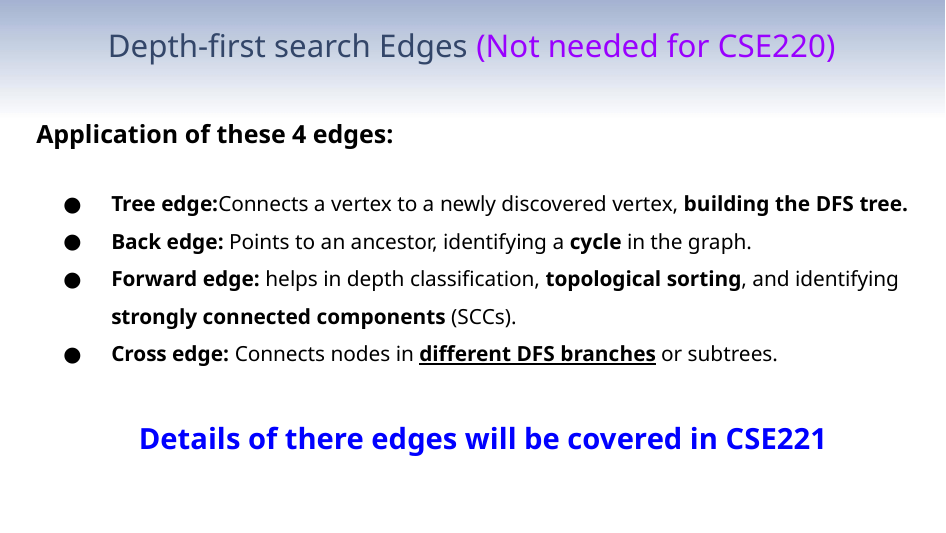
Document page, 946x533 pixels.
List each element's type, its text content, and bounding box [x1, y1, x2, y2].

text_box Application of these 4 edges: Tree edge:Connects a vertex to a newly discovered vertex, building the DFS tree. Back edge: Points to an ancestor, identifying a cycle in the graph. Forward edge: helps in depth classification, topological sorting, and identifying strongly connected components (SCCs). Cross edge: Connects nodes in different DFS branches or subtrees. Details of there edges will be covered in CSE221 [21, 103, 932, 501]
picture [0, 0, 945, 118]
text_box Depth-first search Edges (Not needed for CSE220) [105, 24, 840, 64]
